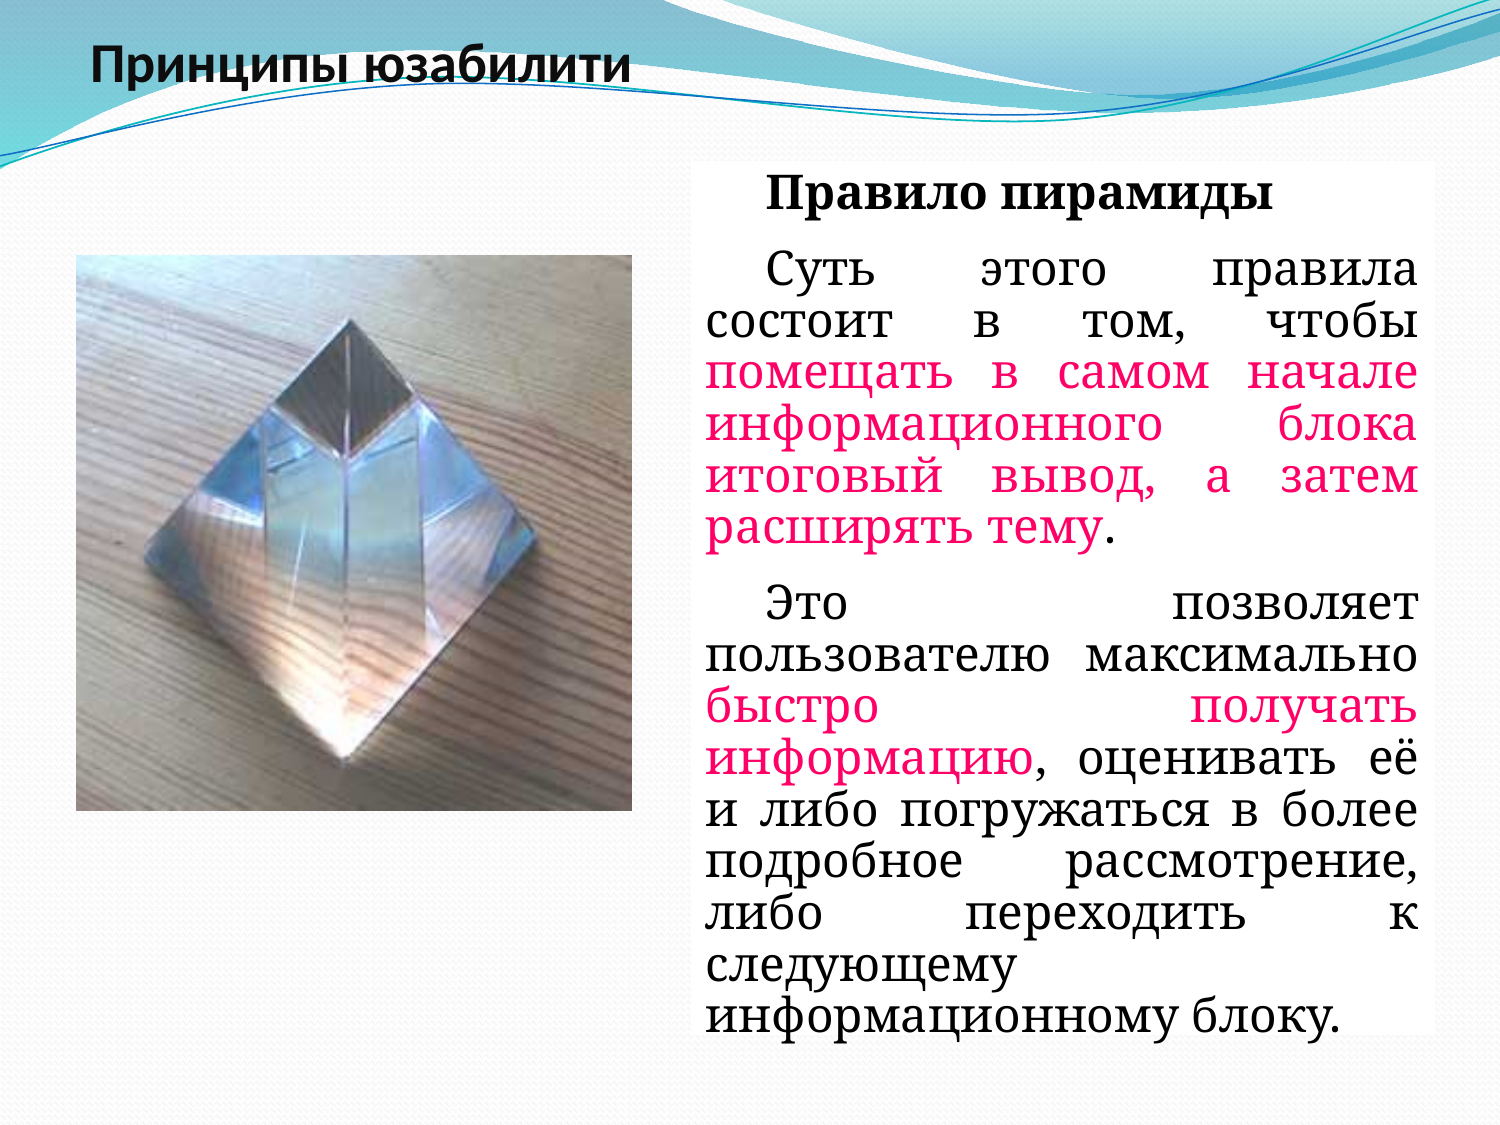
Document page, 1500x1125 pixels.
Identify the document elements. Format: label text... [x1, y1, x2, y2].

title Принципы юзабилити [75, 19, 1425, 102]
picture [76, 255, 632, 811]
list Правило пирамиды Суть этого правила состоит в том, чтобы помещать в самом начале информационного блока итоговый вывод, а затем расширять тему. Это позволяет пользователю максимально быстро получать информацию, оценивать её и либо погружаться в более подробное рассмотрение, либо переходить к следующему информационному блоку. [690, 160, 1436, 1035]
